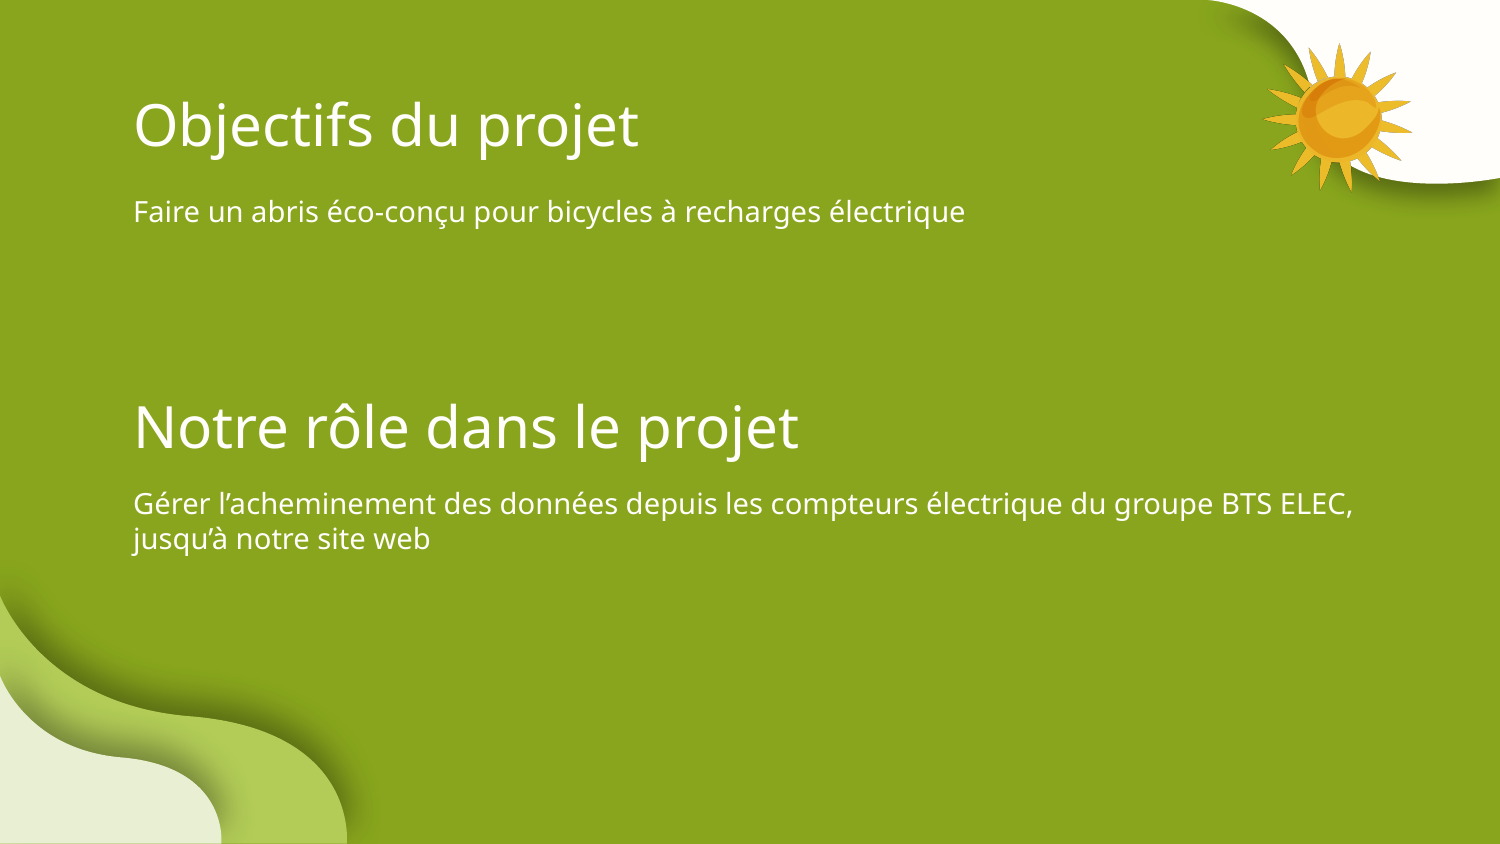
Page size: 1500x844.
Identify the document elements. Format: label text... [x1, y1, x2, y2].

list Faire un abris éco-conçu pour bicycles à recharges électrique [118, 178, 1382, 238]
title Objectifs du projet [118, 72, 1382, 167]
picture [1250, 10, 1443, 187]
text_box Gérer l’acheminement des données depuis les compteurs électrique du groupe BTS ELEC, jusqu’à notre site web [118, 470, 1382, 565]
text_box Notre rôle dans le projet [118, 374, 1382, 469]
